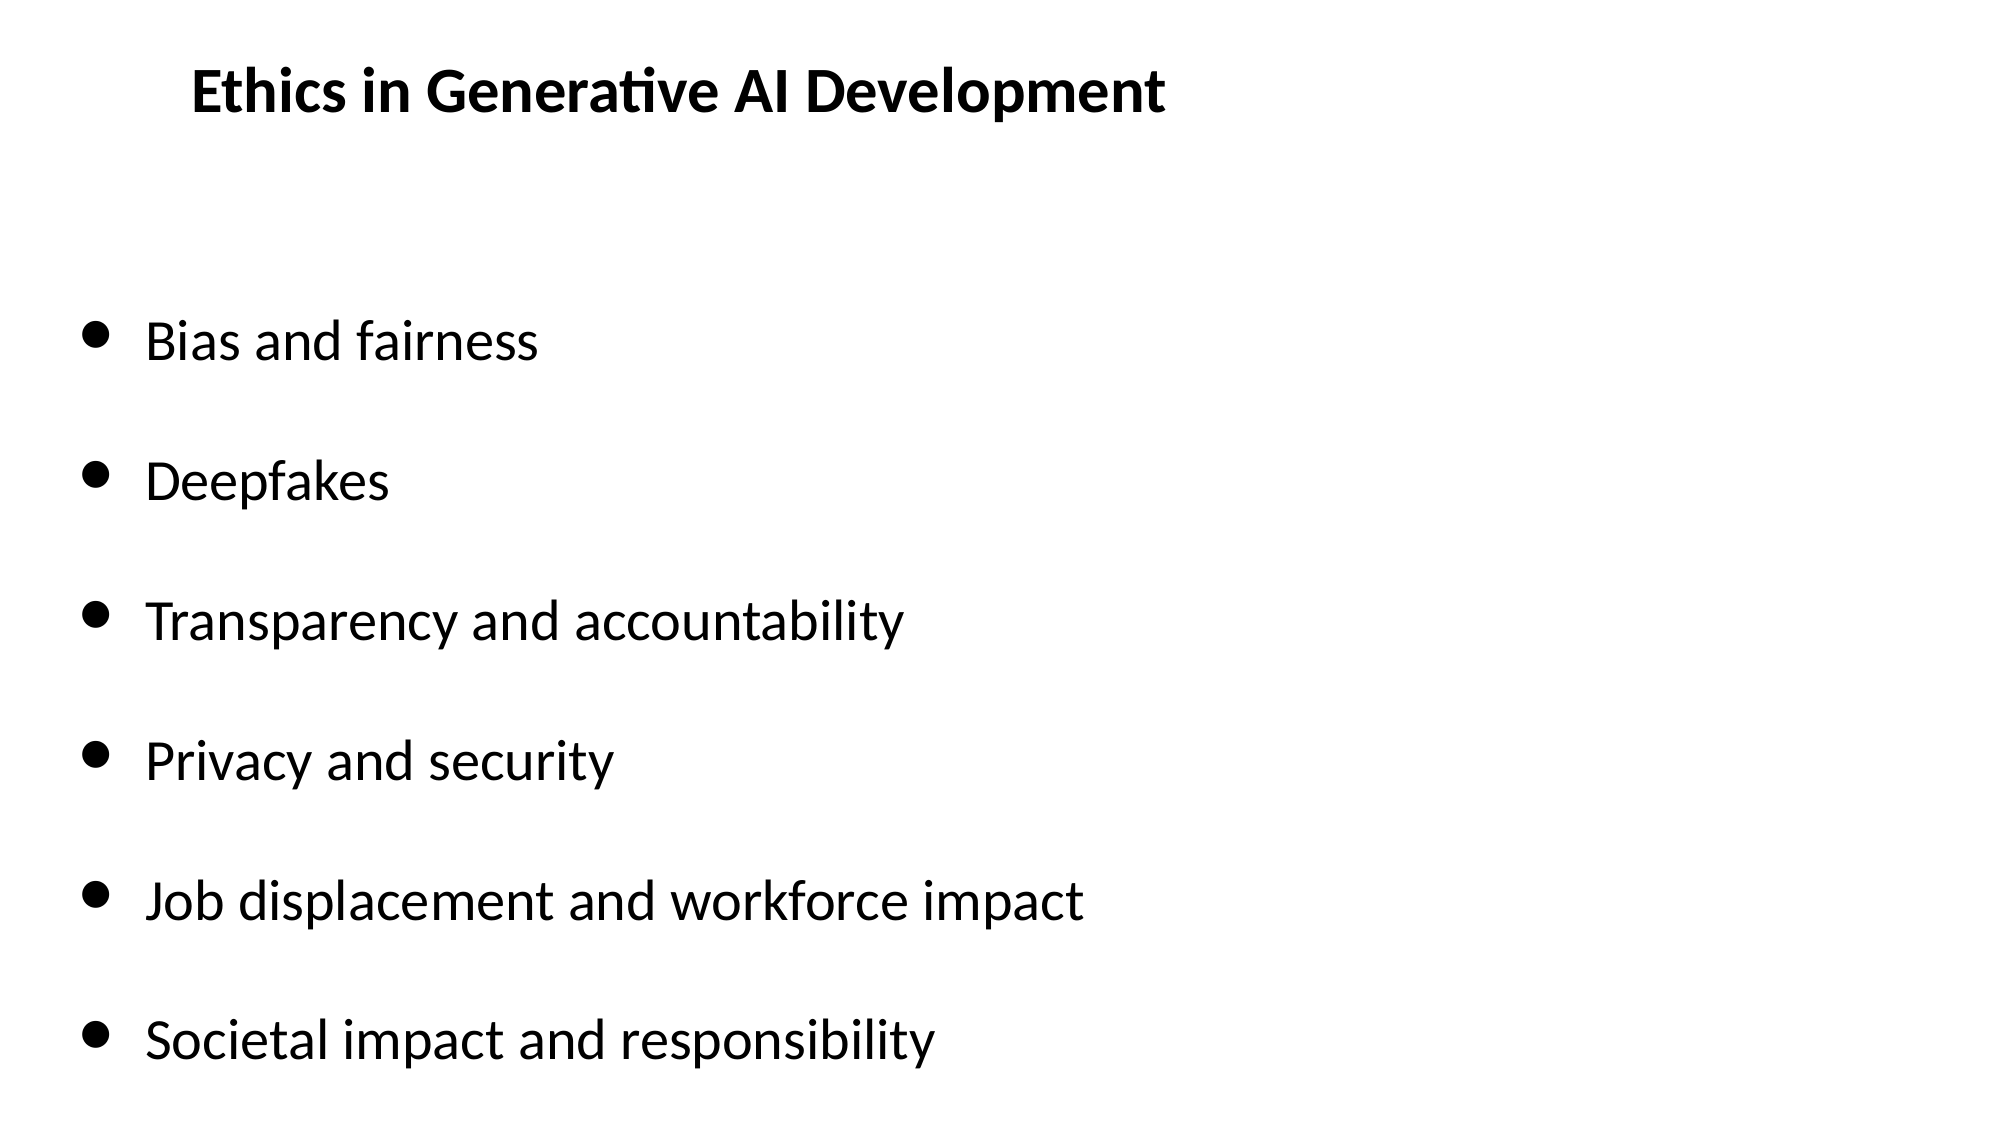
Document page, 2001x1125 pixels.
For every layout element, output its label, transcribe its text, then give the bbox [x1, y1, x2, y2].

text_box Bias and fairness Deepfakes Transparency and accountability Privacy and security Job displacement and workforce impact Societal impact and responsibility [55, 146, 1912, 1044]
text_box Ethics in Generative AI Development [161, 33, 1912, 146]
